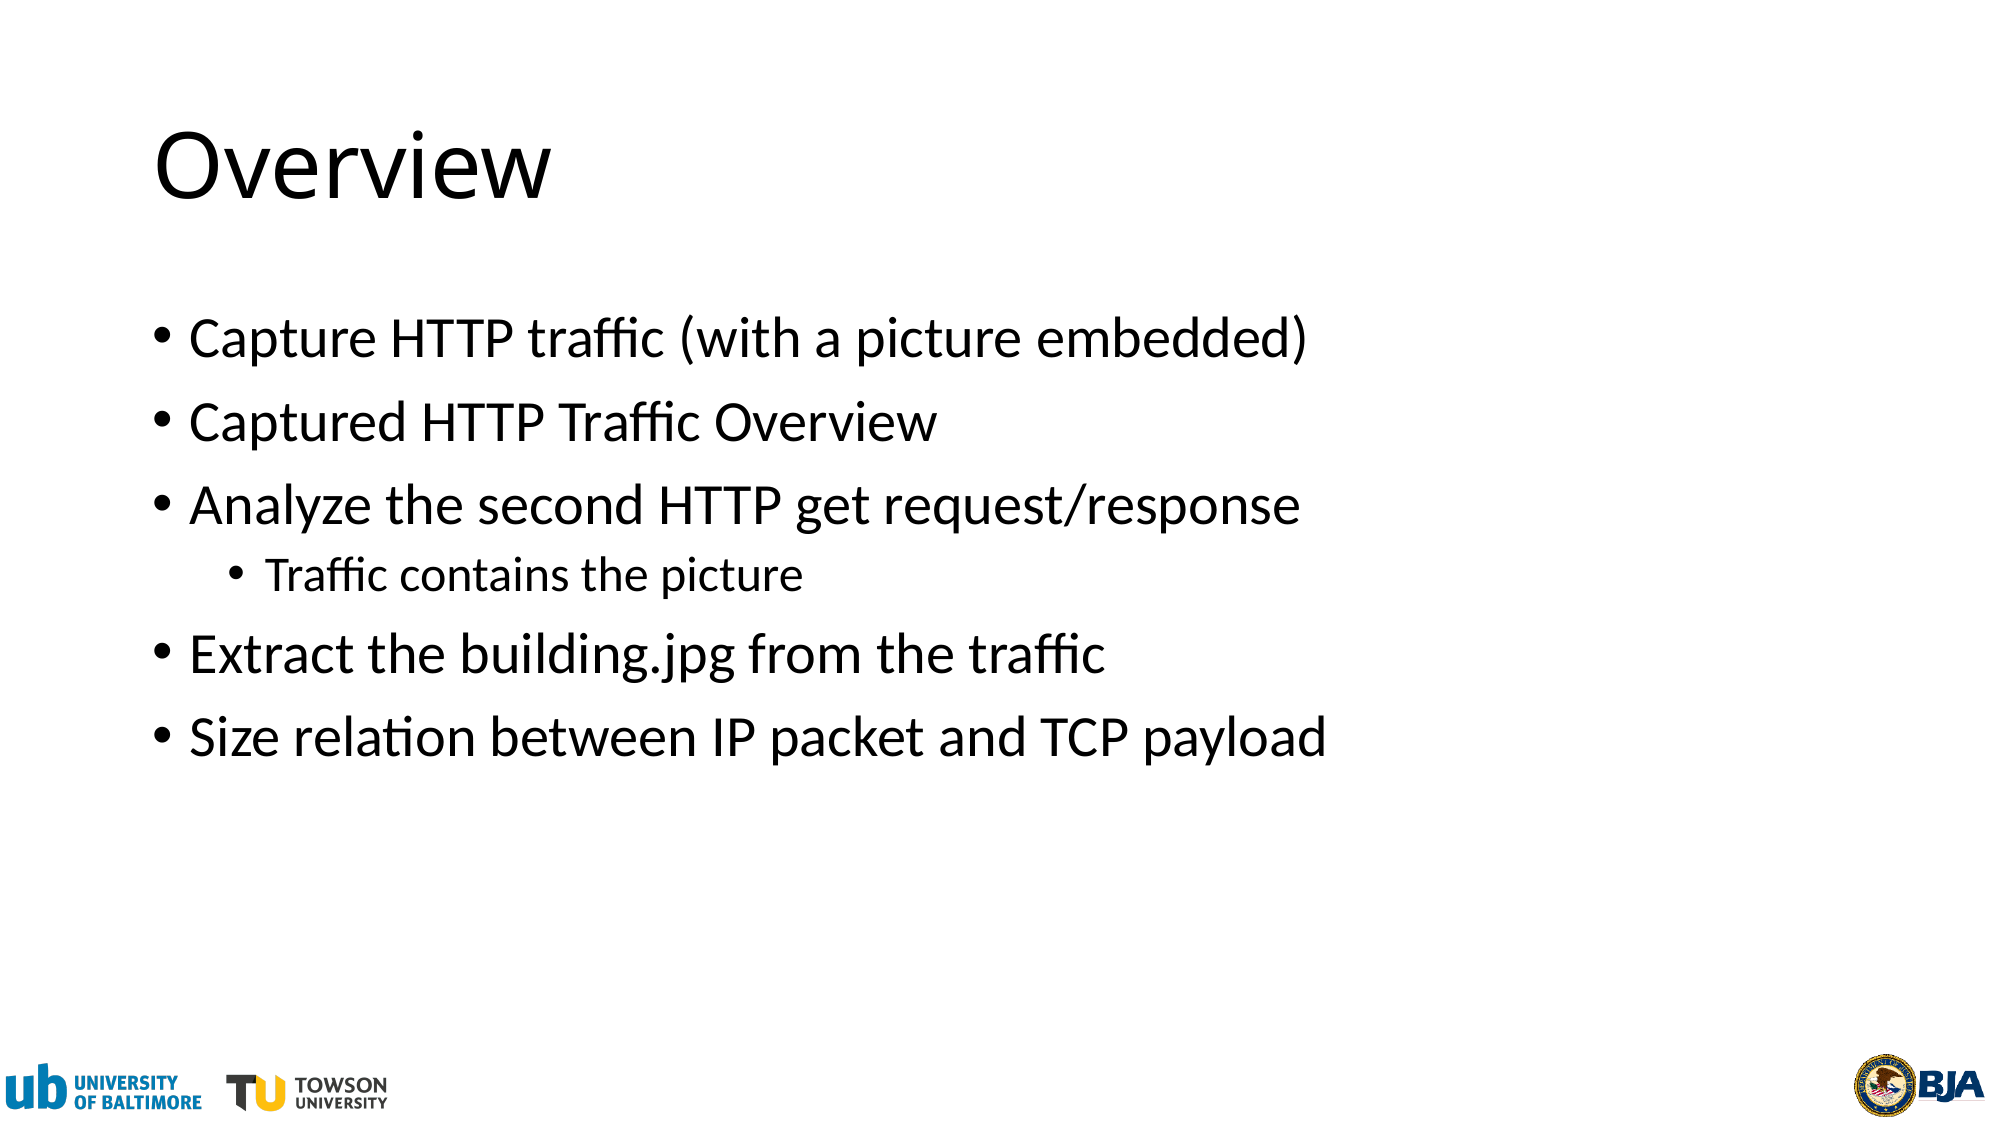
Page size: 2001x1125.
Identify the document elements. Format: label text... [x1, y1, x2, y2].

picture [0, 1031, 407, 1125]
list Capture HTTP traffic (with a picture embedded) Captured HTTP Traffic Overview Analyze the second HTTP get request/response Traffic contains the picture Extract the building.jpg from the traffic Size relation between IP packet and TCP payload [137, 299, 1863, 1014]
title Overview [137, 59, 1863, 278]
picture [1854, 1054, 1986, 1117]
